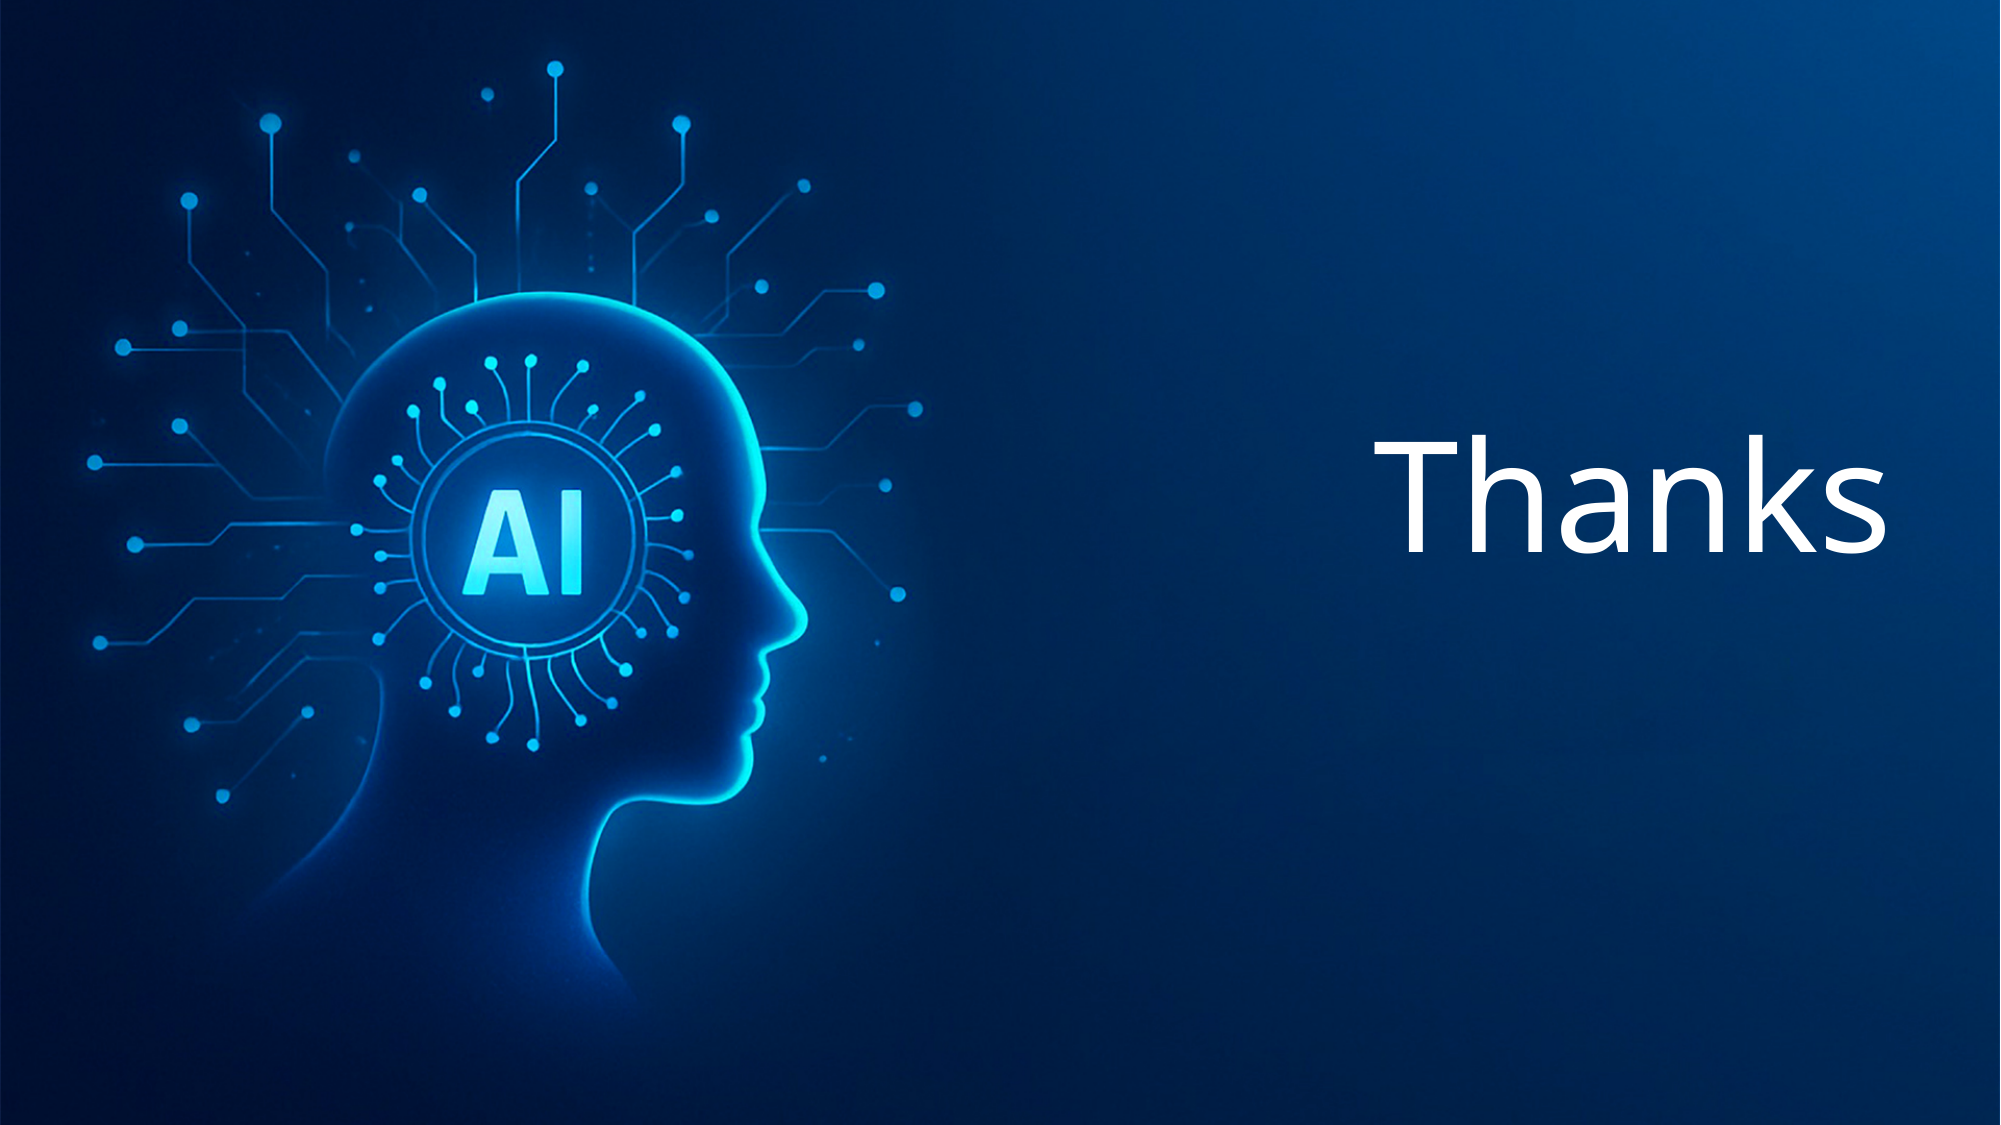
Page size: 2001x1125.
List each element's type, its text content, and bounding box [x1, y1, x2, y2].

text_box [0, 0, 2000, 1125]
text_box Thanks [909, 293, 1908, 688]
